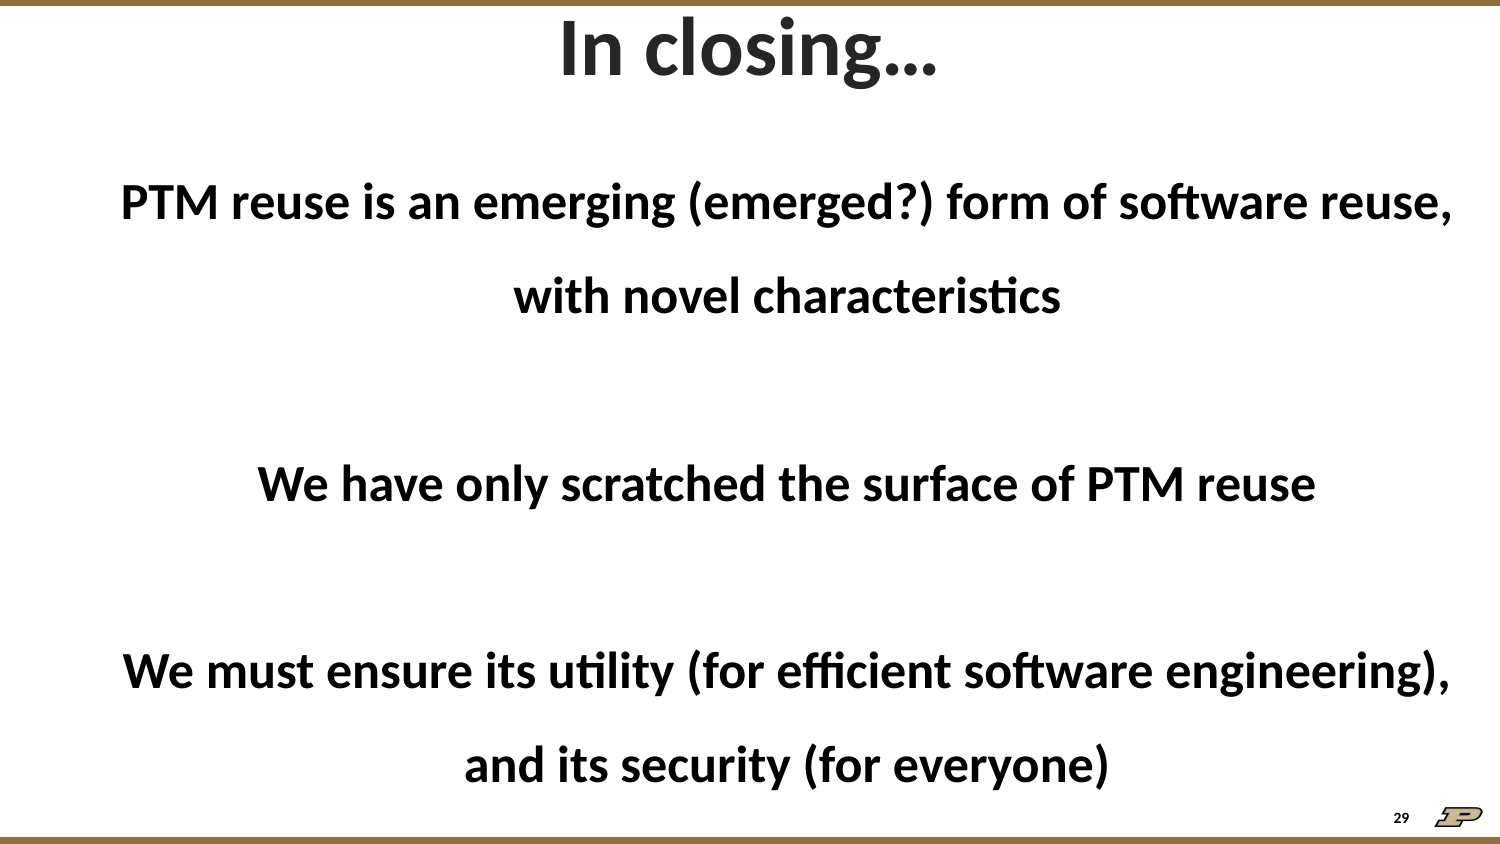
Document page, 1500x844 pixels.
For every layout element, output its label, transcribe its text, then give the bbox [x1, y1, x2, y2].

slide_number 29 [1371, 794, 1432, 840]
picture [1434, 807, 1483, 827]
text_box In closing… [405, 0, 1095, 130]
text_box PTM reuse is an emerging (emerged?) form of software reuse, with novel characteristics We have only scratched the surface of PTM reuse We must ensure its utility (for efficient software engineering), and its security (for everyone) [26, 129, 1474, 801]
